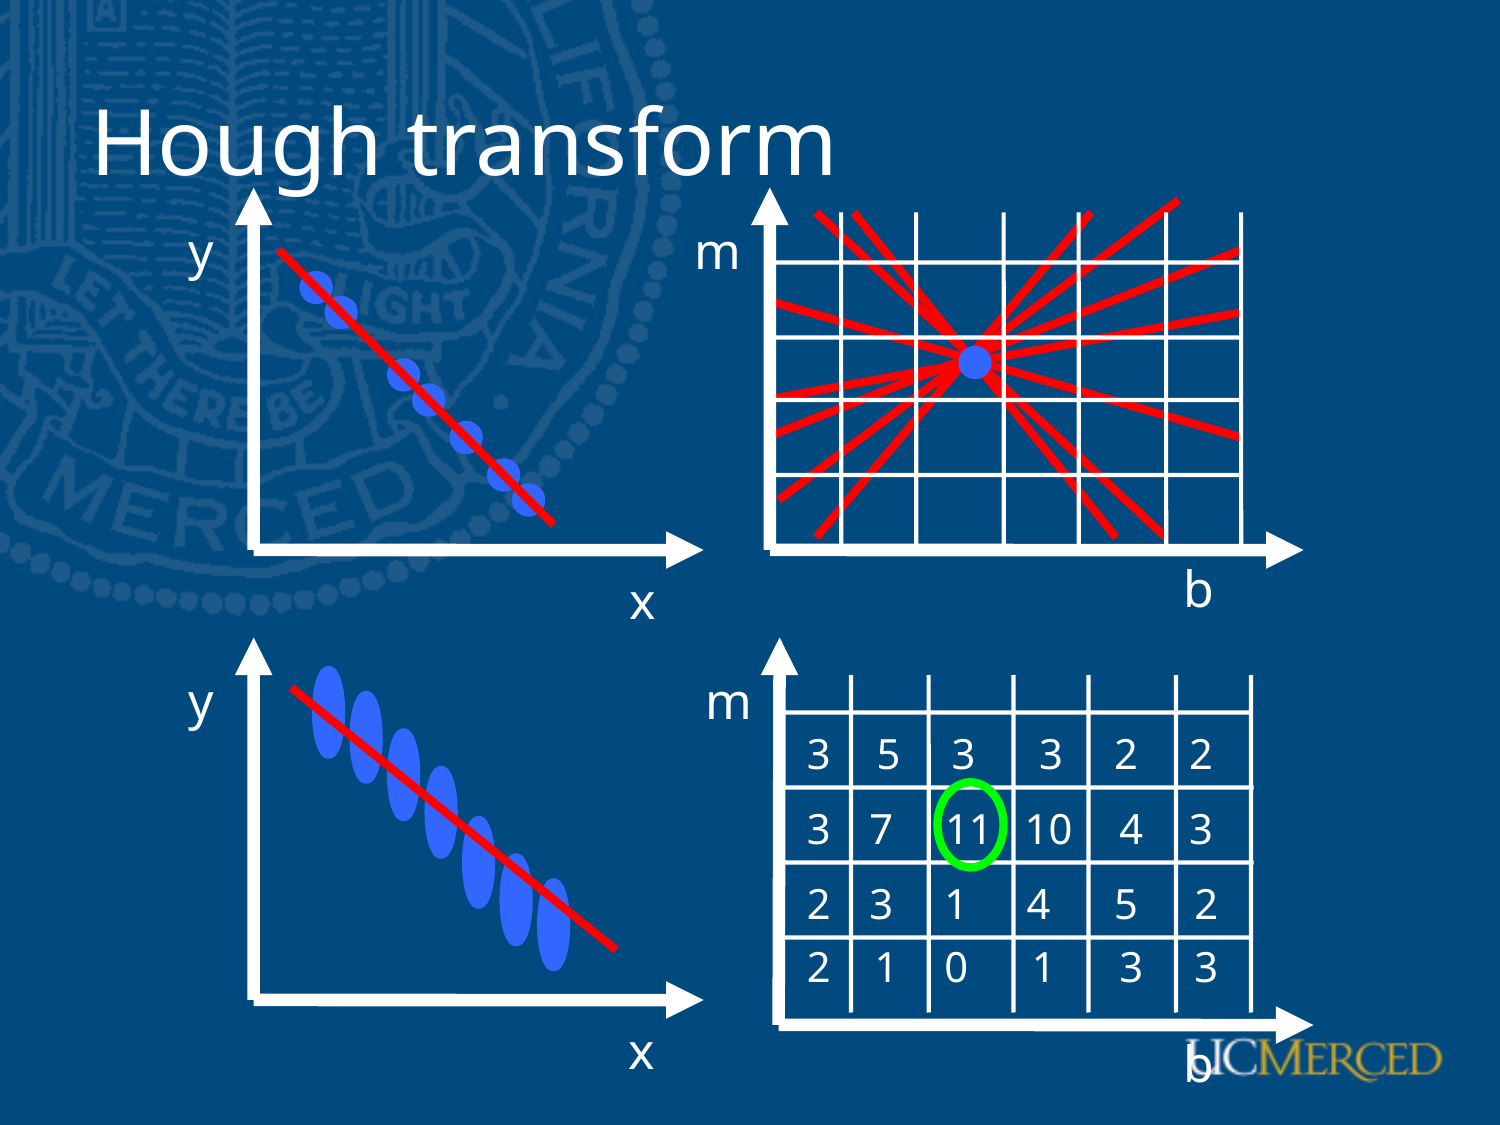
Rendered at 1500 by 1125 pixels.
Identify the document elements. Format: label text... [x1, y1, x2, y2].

title Hough transform [75, 45, 1425, 233]
picture [0, 0, 1500, 1125]
text_box [328, 299, 354, 325]
text_box [253, 543, 704, 557]
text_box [173, 637, 1314, 1101]
text_box [391, 362, 417, 388]
text_box b [1168, 549, 1229, 625]
text_box y [174, 233, 230, 288]
text_box [453, 425, 479, 451]
text_box m [680, 233, 757, 288]
text_box [962, 350, 988, 376]
text_box [491, 462, 517, 488]
text_box x [614, 562, 671, 635]
text_box [416, 387, 442, 413]
text_box [1229, 543, 1304, 557]
text_box [516, 487, 542, 513]
text_box [303, 275, 329, 300]
